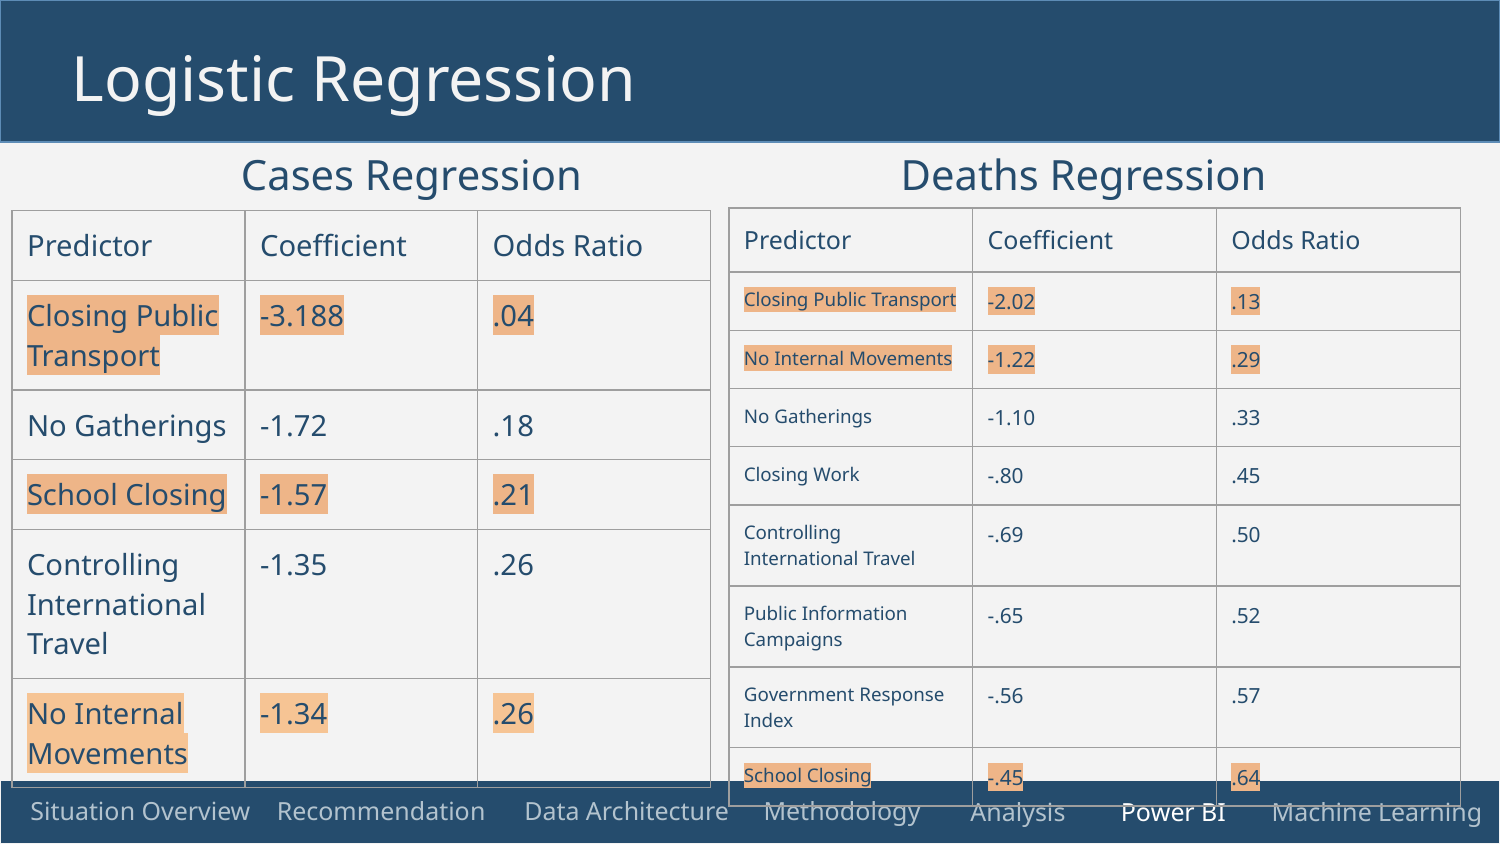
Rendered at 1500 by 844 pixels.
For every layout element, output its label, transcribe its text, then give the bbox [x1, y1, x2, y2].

table_cell .18 [478, 391, 710, 459]
table_cell Public Information Campaigns [730, 587, 972, 666]
text_box [936, 807, 1256, 844]
table_cell -.56 [973, 668, 1216, 747]
table_cell .57 [1217, 668, 1460, 747]
table_cell -3.188 [246, 281, 477, 389]
table_cell No Gatherings [13, 391, 244, 459]
table_cell .26 [478, 530, 710, 678]
text_box Methodology [692, 780, 936, 844]
table_cell No Gatherings [730, 389, 972, 446]
table_cell .26 [478, 679, 710, 787]
table_cell -1.22 [973, 331, 1216, 388]
table_cell .50 [1217, 506, 1460, 585]
table_cell Controlling International Travel [730, 506, 972, 585]
table_cell -2.02 [973, 273, 1216, 330]
table_cell Controlling International Travel [13, 530, 244, 678]
text_box Data Architecture [501, 788, 692, 844]
table_cell -1.35 [246, 530, 477, 678]
table_header Predictor [730, 209, 972, 271]
table_cell .64 [1217, 748, 1460, 805]
table_header Predictor [13, 211, 244, 280]
table_cell .13 [1217, 273, 1460, 330]
text_box Situation Overview [0, 780, 257, 844]
table_cell -1.57 [246, 460, 477, 529]
title Logistic Regression [56, 24, 983, 119]
table_cell .04 [478, 281, 710, 389]
table_cell -1.34 [246, 679, 477, 787]
table_cell Government Response Index [730, 668, 972, 747]
table_header Odds Ratio [1217, 209, 1460, 271]
table_cell No Internal Movements [730, 331, 972, 388]
table_cell Closing Work [730, 447, 972, 504]
text_box Machine Learning [1256, 781, 1500, 842]
table_cell No Internal Movements [13, 679, 244, 787]
table_cell -.69 [973, 506, 1216, 585]
table_cell -1.10 [973, 389, 1216, 446]
table_cell Closing Public Transport [730, 273, 972, 330]
table_header Odds Ratio [478, 211, 710, 280]
table_cell -1.72 [246, 391, 477, 459]
text_box jef [0, 0, 1500, 143]
table_cell .45 [1217, 447, 1460, 504]
text_box Deaths Regression [678, 133, 1489, 183]
table_cell .52 [1217, 587, 1460, 666]
table_cell -.45 [973, 748, 1216, 805]
table_cell -.80 [973, 447, 1216, 504]
text_box Cases Regression [6, 133, 678, 183]
table_header Coefficient [973, 209, 1216, 271]
table_header Coefficient [246, 211, 477, 280]
text_box Analysis [955, 807, 1105, 842]
text_box Recommendation [257, 788, 501, 844]
table_cell .29 [1217, 331, 1460, 388]
table_cell .33 [1217, 389, 1460, 446]
table_cell School Closing [730, 748, 972, 805]
table_cell -.65 [973, 587, 1216, 666]
table_cell School Closing [13, 460, 244, 529]
table_cell .21 [478, 460, 710, 529]
text_box Power BI [1105, 807, 1256, 842]
table_cell Closing Public Transport [13, 281, 244, 389]
